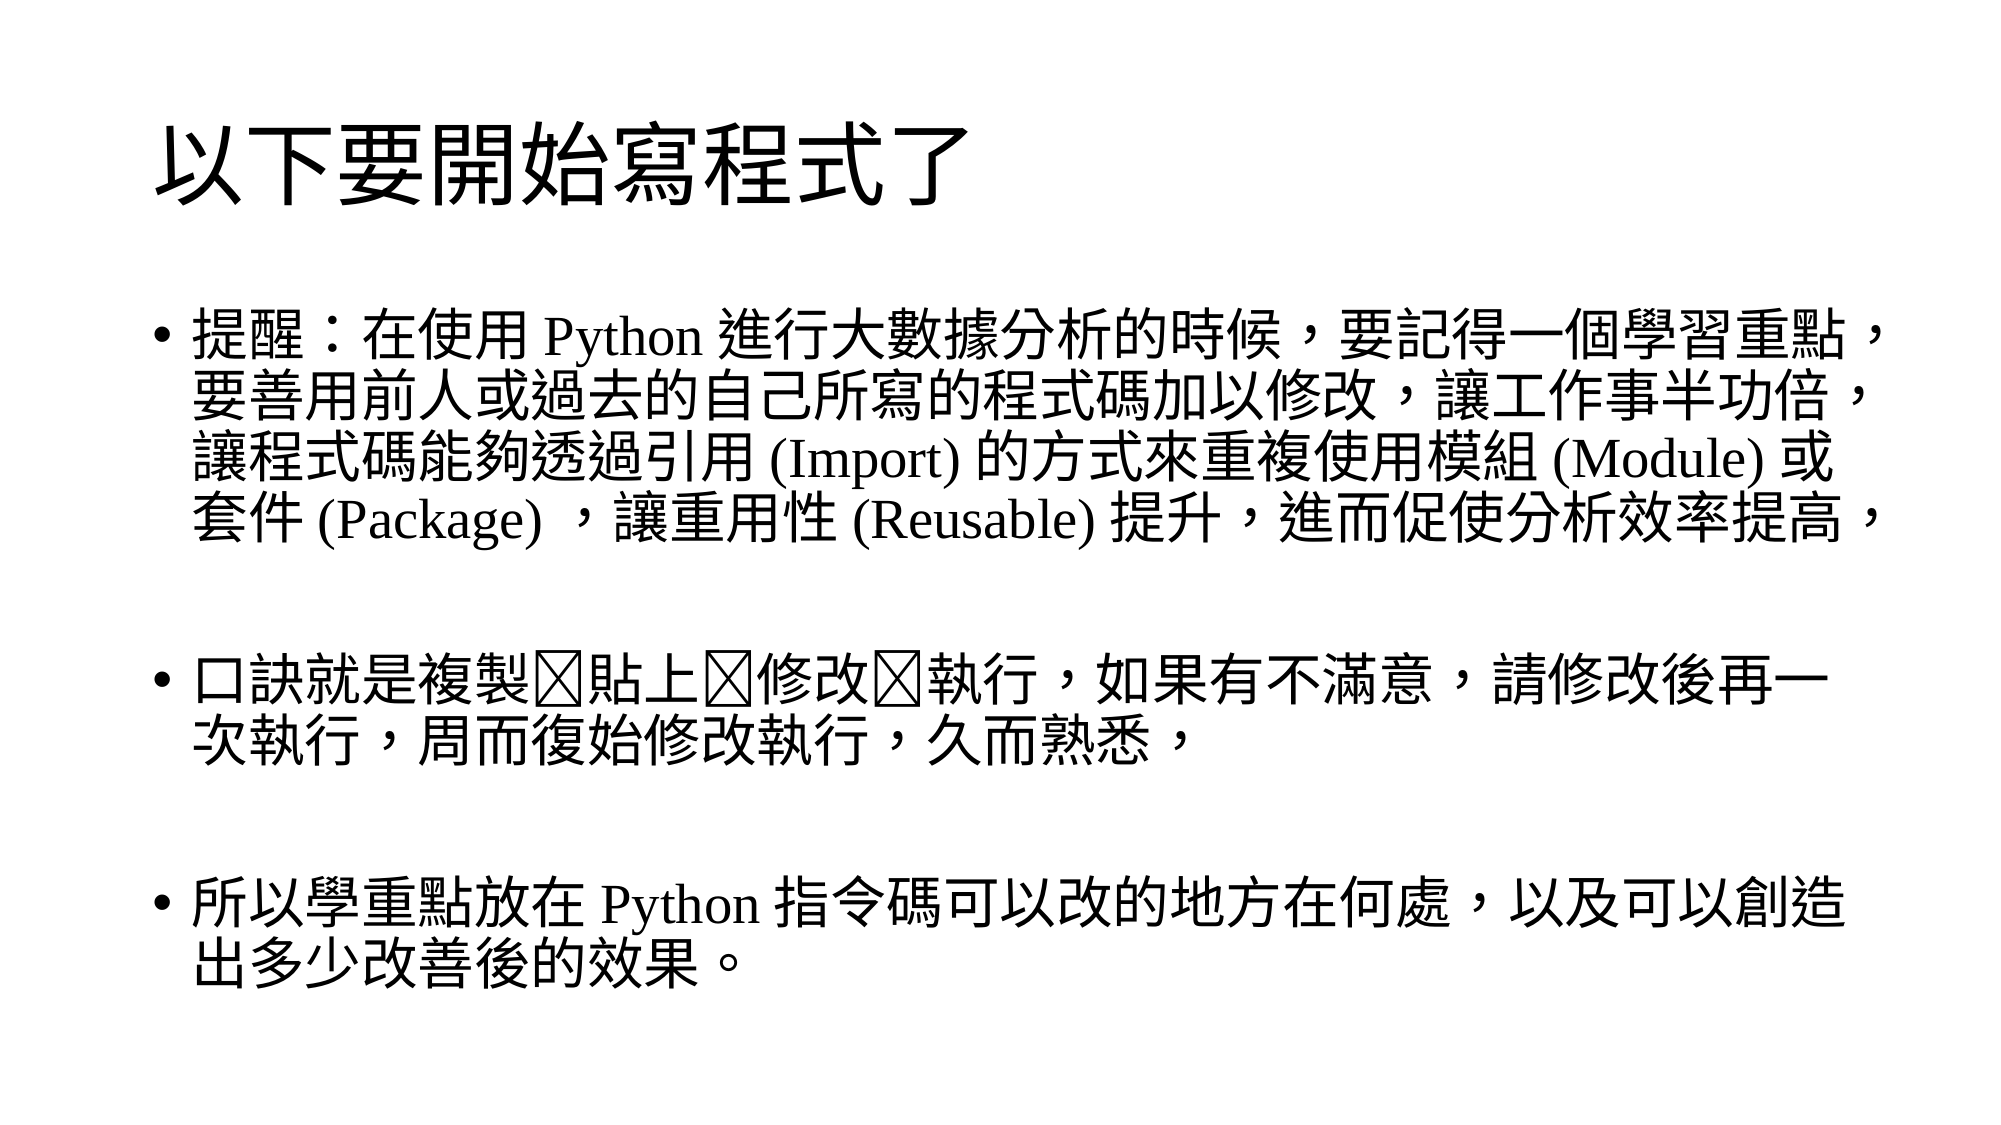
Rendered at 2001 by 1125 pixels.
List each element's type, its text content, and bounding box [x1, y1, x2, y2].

title 以下要開始寫程式了 [137, 59, 1863, 278]
list 提醒：在使用Python進行大數據分析的時候，要記得一個學習重點，要善用前人或過去的自己所寫的程式碼加以修改，讓工作事半功倍，讓程式碼能夠透過引用(Import)的方式來重複使用模組(Module)或套件(Package)，讓重用性(Reusable)提升，進而促使分析效率提高， 口訣就是複製貼上修改執行，如果有不滿意，請修改後再一次執行，周而復始修改執行，久而熟悉， 所以學重點放在Python指令碼可以改的地方在何處，以及可以創造出多少改善後的效果。 [137, 299, 1863, 1014]
